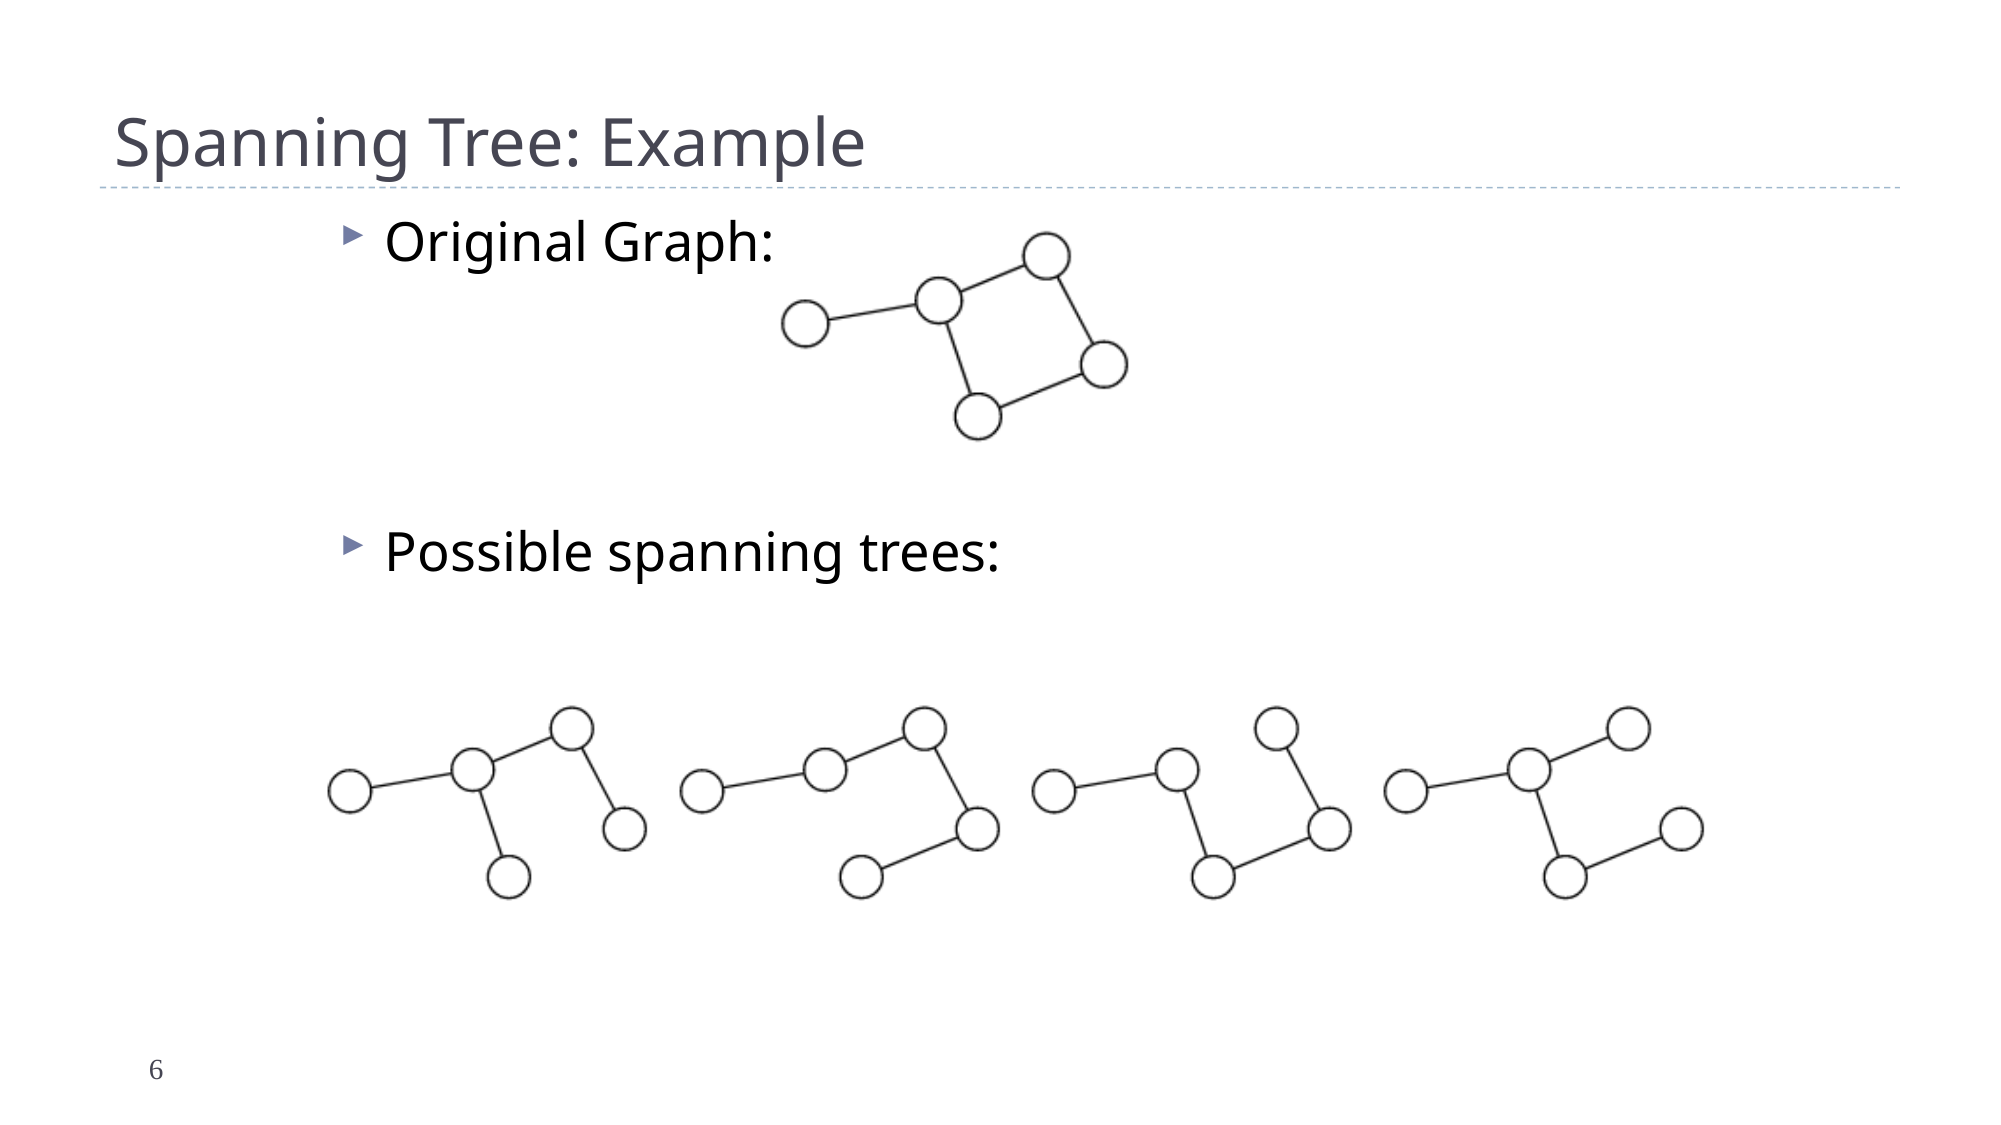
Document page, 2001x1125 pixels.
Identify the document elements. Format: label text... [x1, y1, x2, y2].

picture [673, 699, 1009, 909]
picture [774, 224, 1138, 451]
title Spanning Tree: Example [99, 24, 1900, 188]
slide_number 6 [133, 1042, 568, 1103]
list Original Graph: Possible spanning trees: [324, 200, 1675, 613]
picture [1377, 699, 1713, 909]
picture [321, 699, 657, 909]
picture [1025, 699, 1361, 909]
